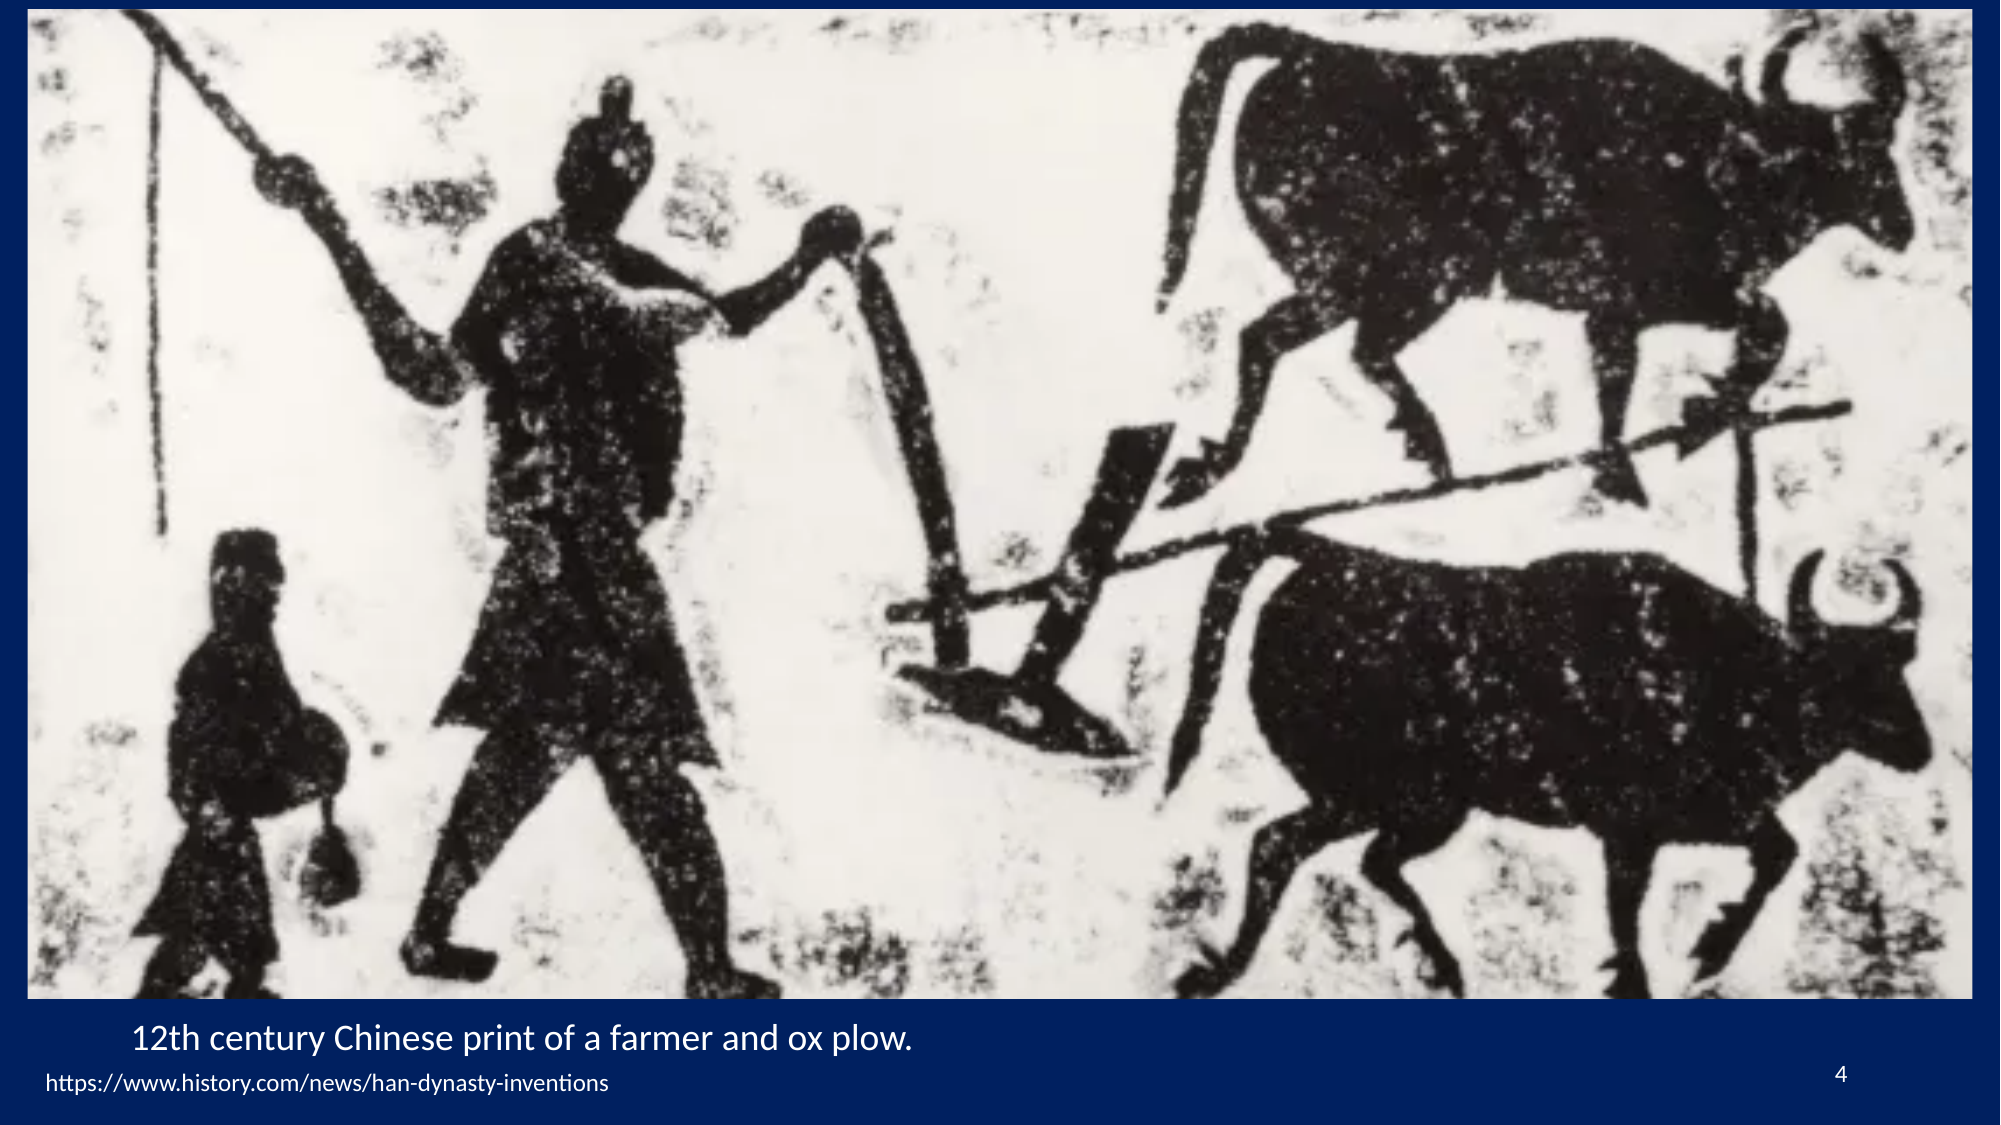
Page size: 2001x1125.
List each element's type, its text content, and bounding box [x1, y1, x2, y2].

picture [27, 9, 1973, 999]
slide_number 4 [1412, 1066, 1863, 1103]
text_box https://www.history.com/news/han-dynasty-inventions [30, 1059, 1031, 1104]
text_box 12th century Chinese print of a farmer and ox plow. [115, 1005, 1945, 1066]
